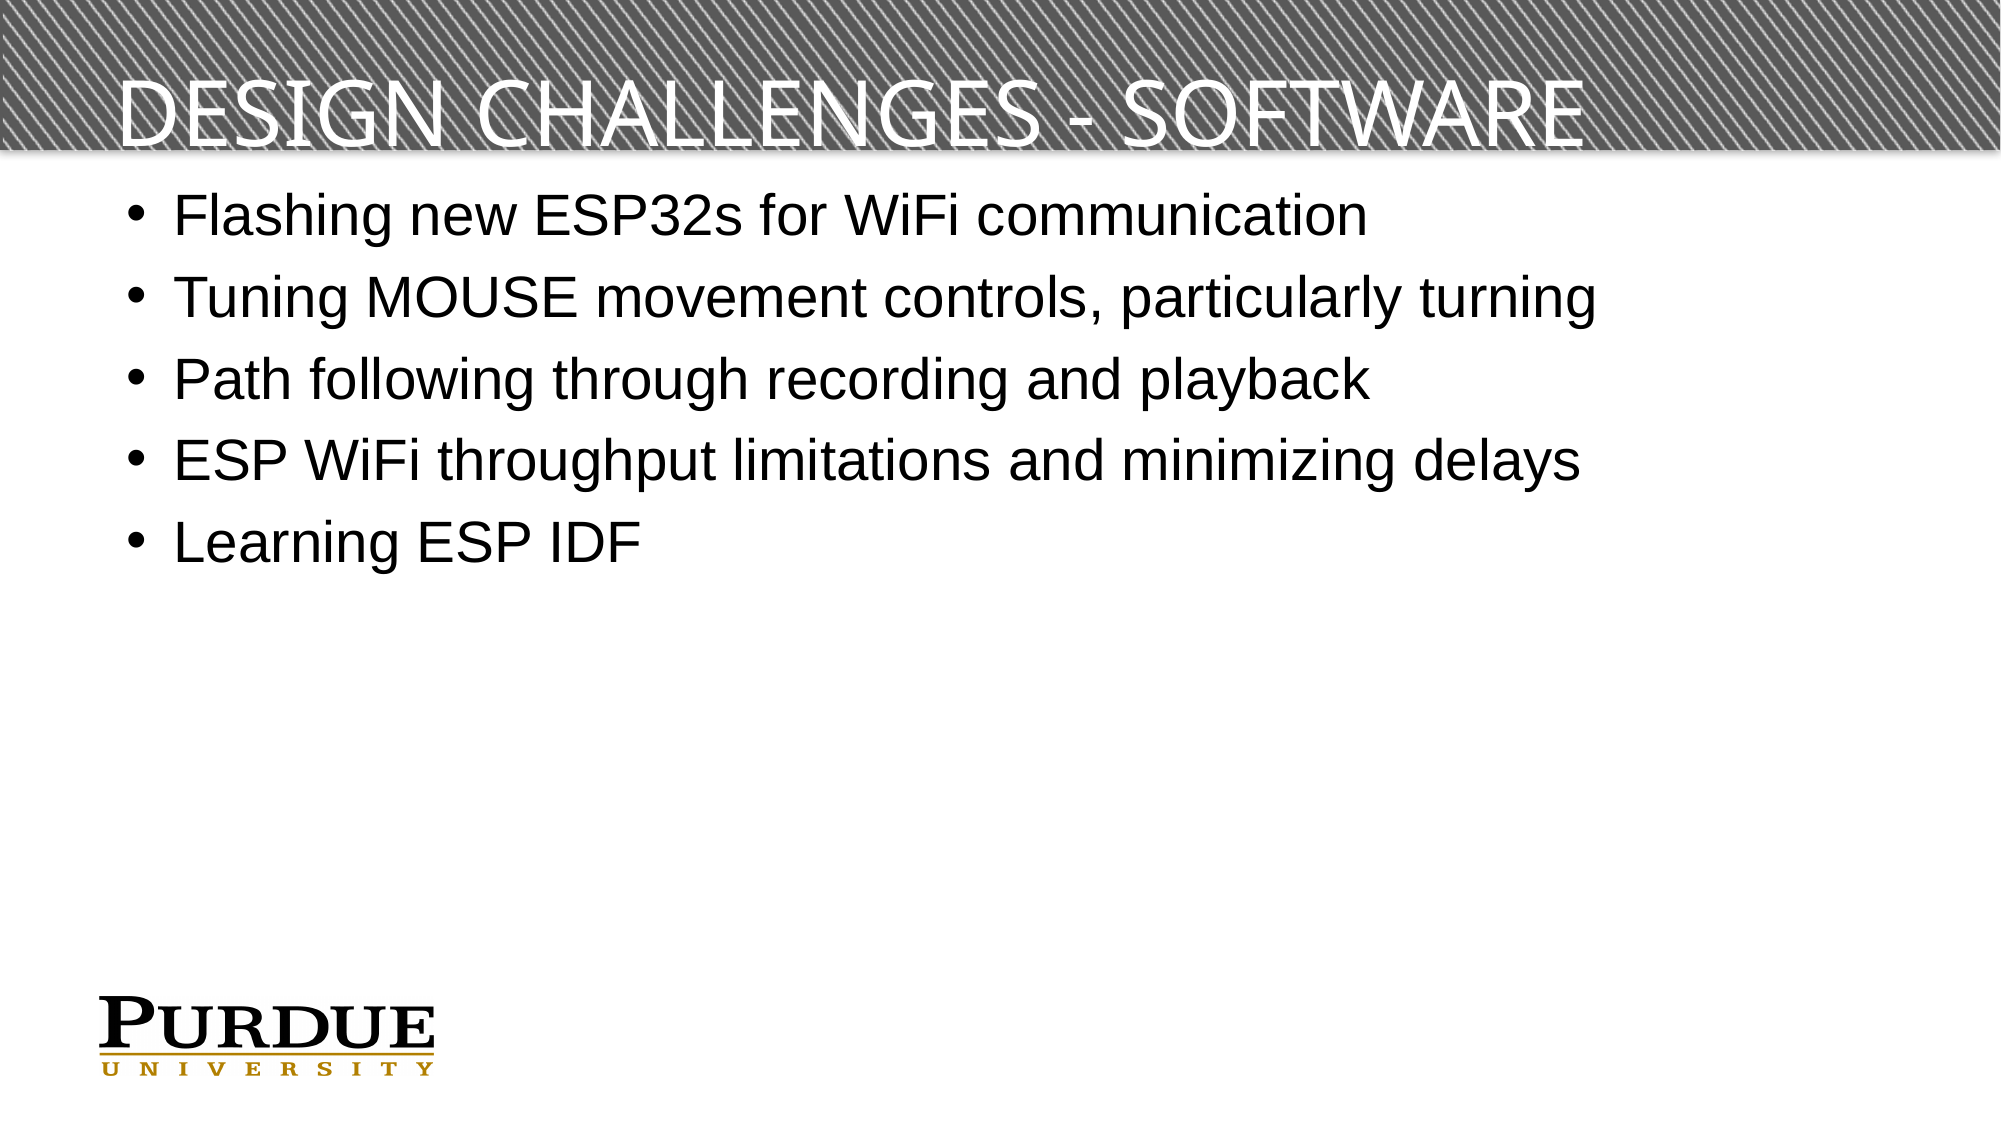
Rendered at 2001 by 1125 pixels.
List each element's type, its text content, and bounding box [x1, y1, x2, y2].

title Design Challenges - Software [99, 47, 1902, 170]
list Flashing new ESP32s for WiFi communication Tuning MOUSE movement controls, particularly turning Path following through recording and playback ESP WiFi throughput limitations and minimizing delays Learning ESP IDF [111, 170, 1923, 970]
picture [99, 996, 434, 1076]
